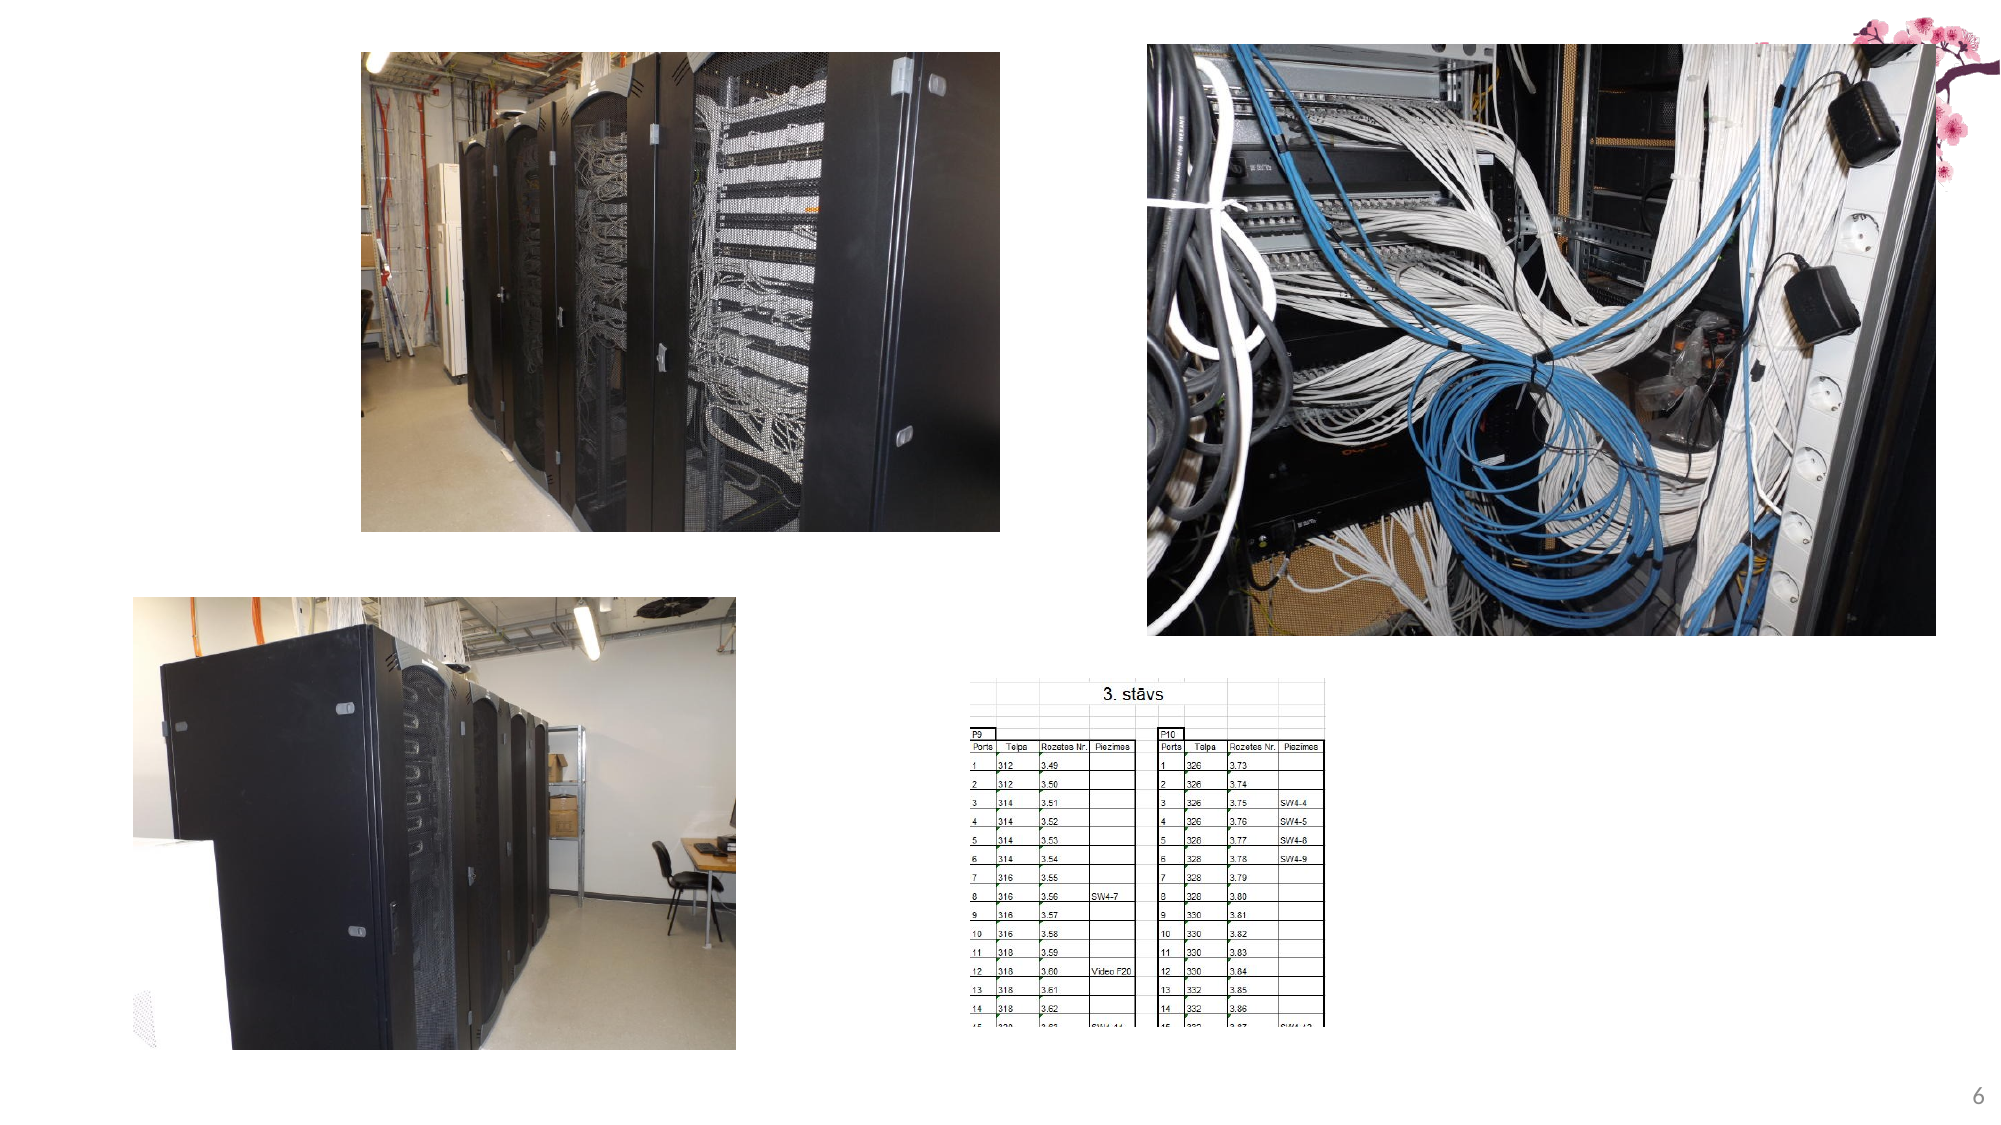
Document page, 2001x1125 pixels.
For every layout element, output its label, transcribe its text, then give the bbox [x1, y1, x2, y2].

slide_number 6 [1550, 1065, 2000, 1125]
picture [361, 52, 1001, 532]
picture [1147, 0, 2000, 636]
picture [970, 678, 1326, 1027]
picture [133, 597, 736, 1050]
